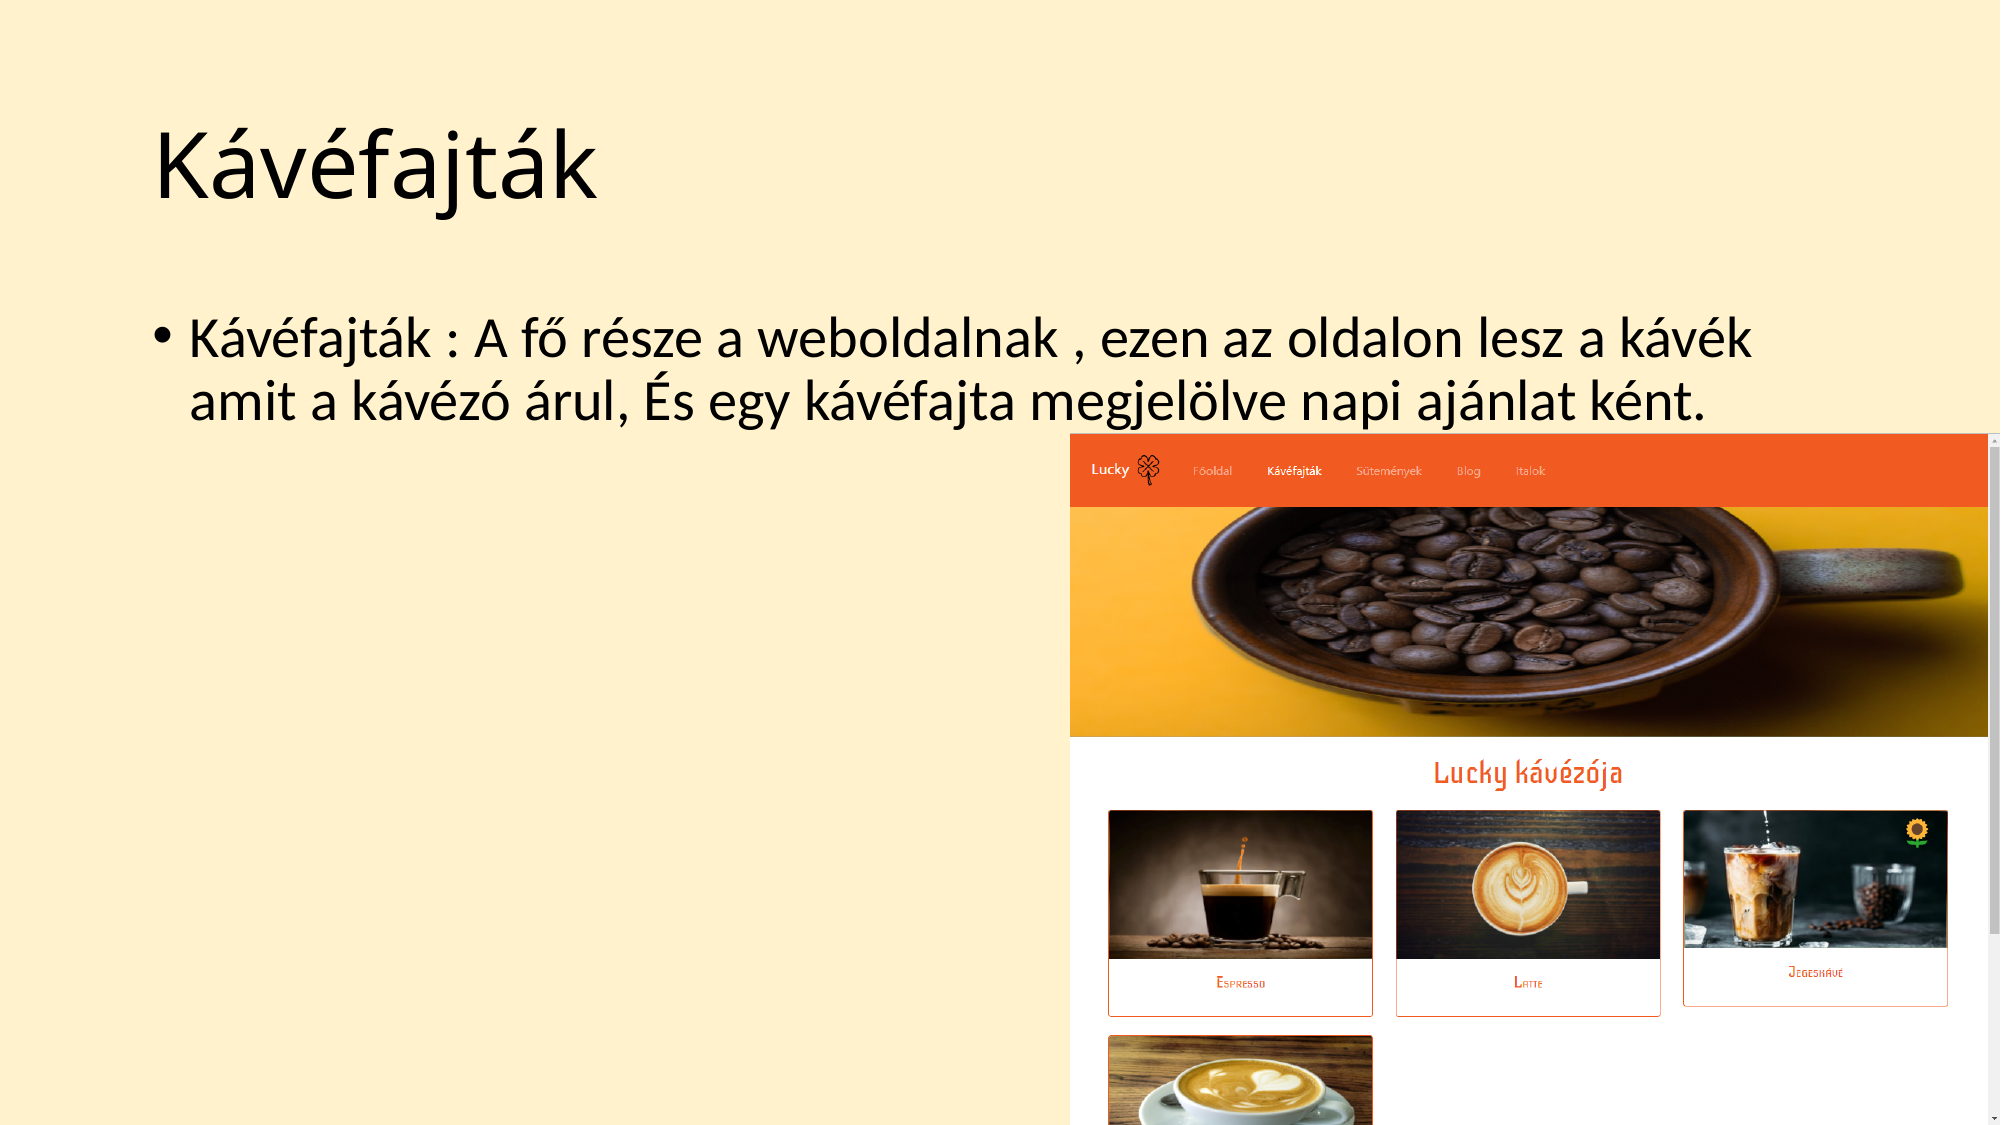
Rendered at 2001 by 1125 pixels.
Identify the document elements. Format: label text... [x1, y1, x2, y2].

picture [1070, 433, 2000, 1125]
list Kávéfajták : A fő része a weboldalnak , ezen az oldalon lesz a kávék amit a kávézó árul, És egy kávéfajta megjelölve napi ajánlat ként. [137, 299, 1863, 1014]
title Kávéfajták [137, 59, 1863, 278]
